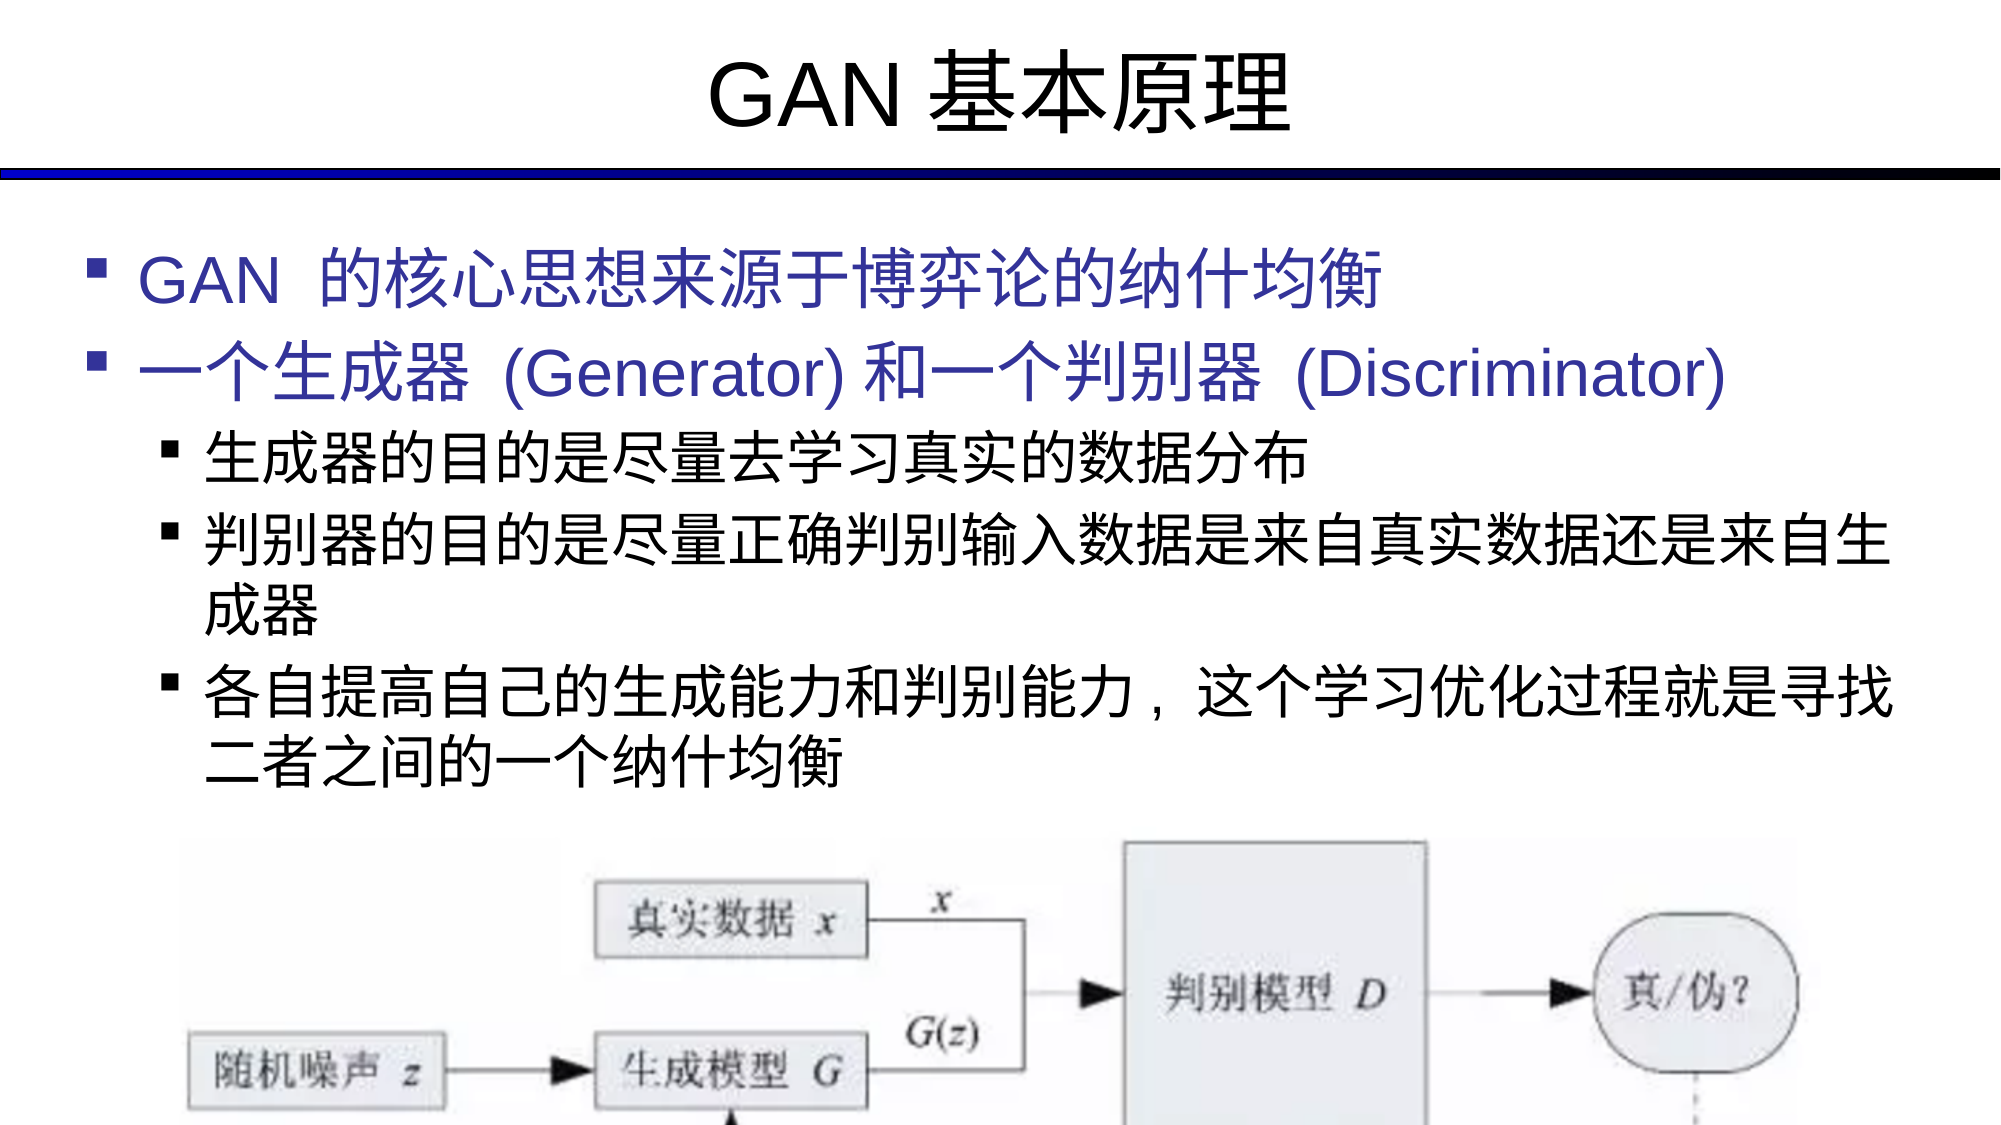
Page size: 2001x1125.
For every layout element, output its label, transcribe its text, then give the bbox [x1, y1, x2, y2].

title GAN基本原理 [0, 0, 2000, 184]
picture [179, 824, 1821, 1125]
list GAN 的核心思想来源于博弈论的纳什均衡 一个生成器 (Generator)和一个判别器 (Discriminator) 生成器的目的是尽量去学习真实的数据分布 判别器的目的是尽量正确判别输入数据是来自真实数据还是来自生成器 各自提高自己的生成能力和判别能力, 这个学习优化过程就是寻找二者之间的一个纳什均衡 [66, 228, 1934, 1006]
